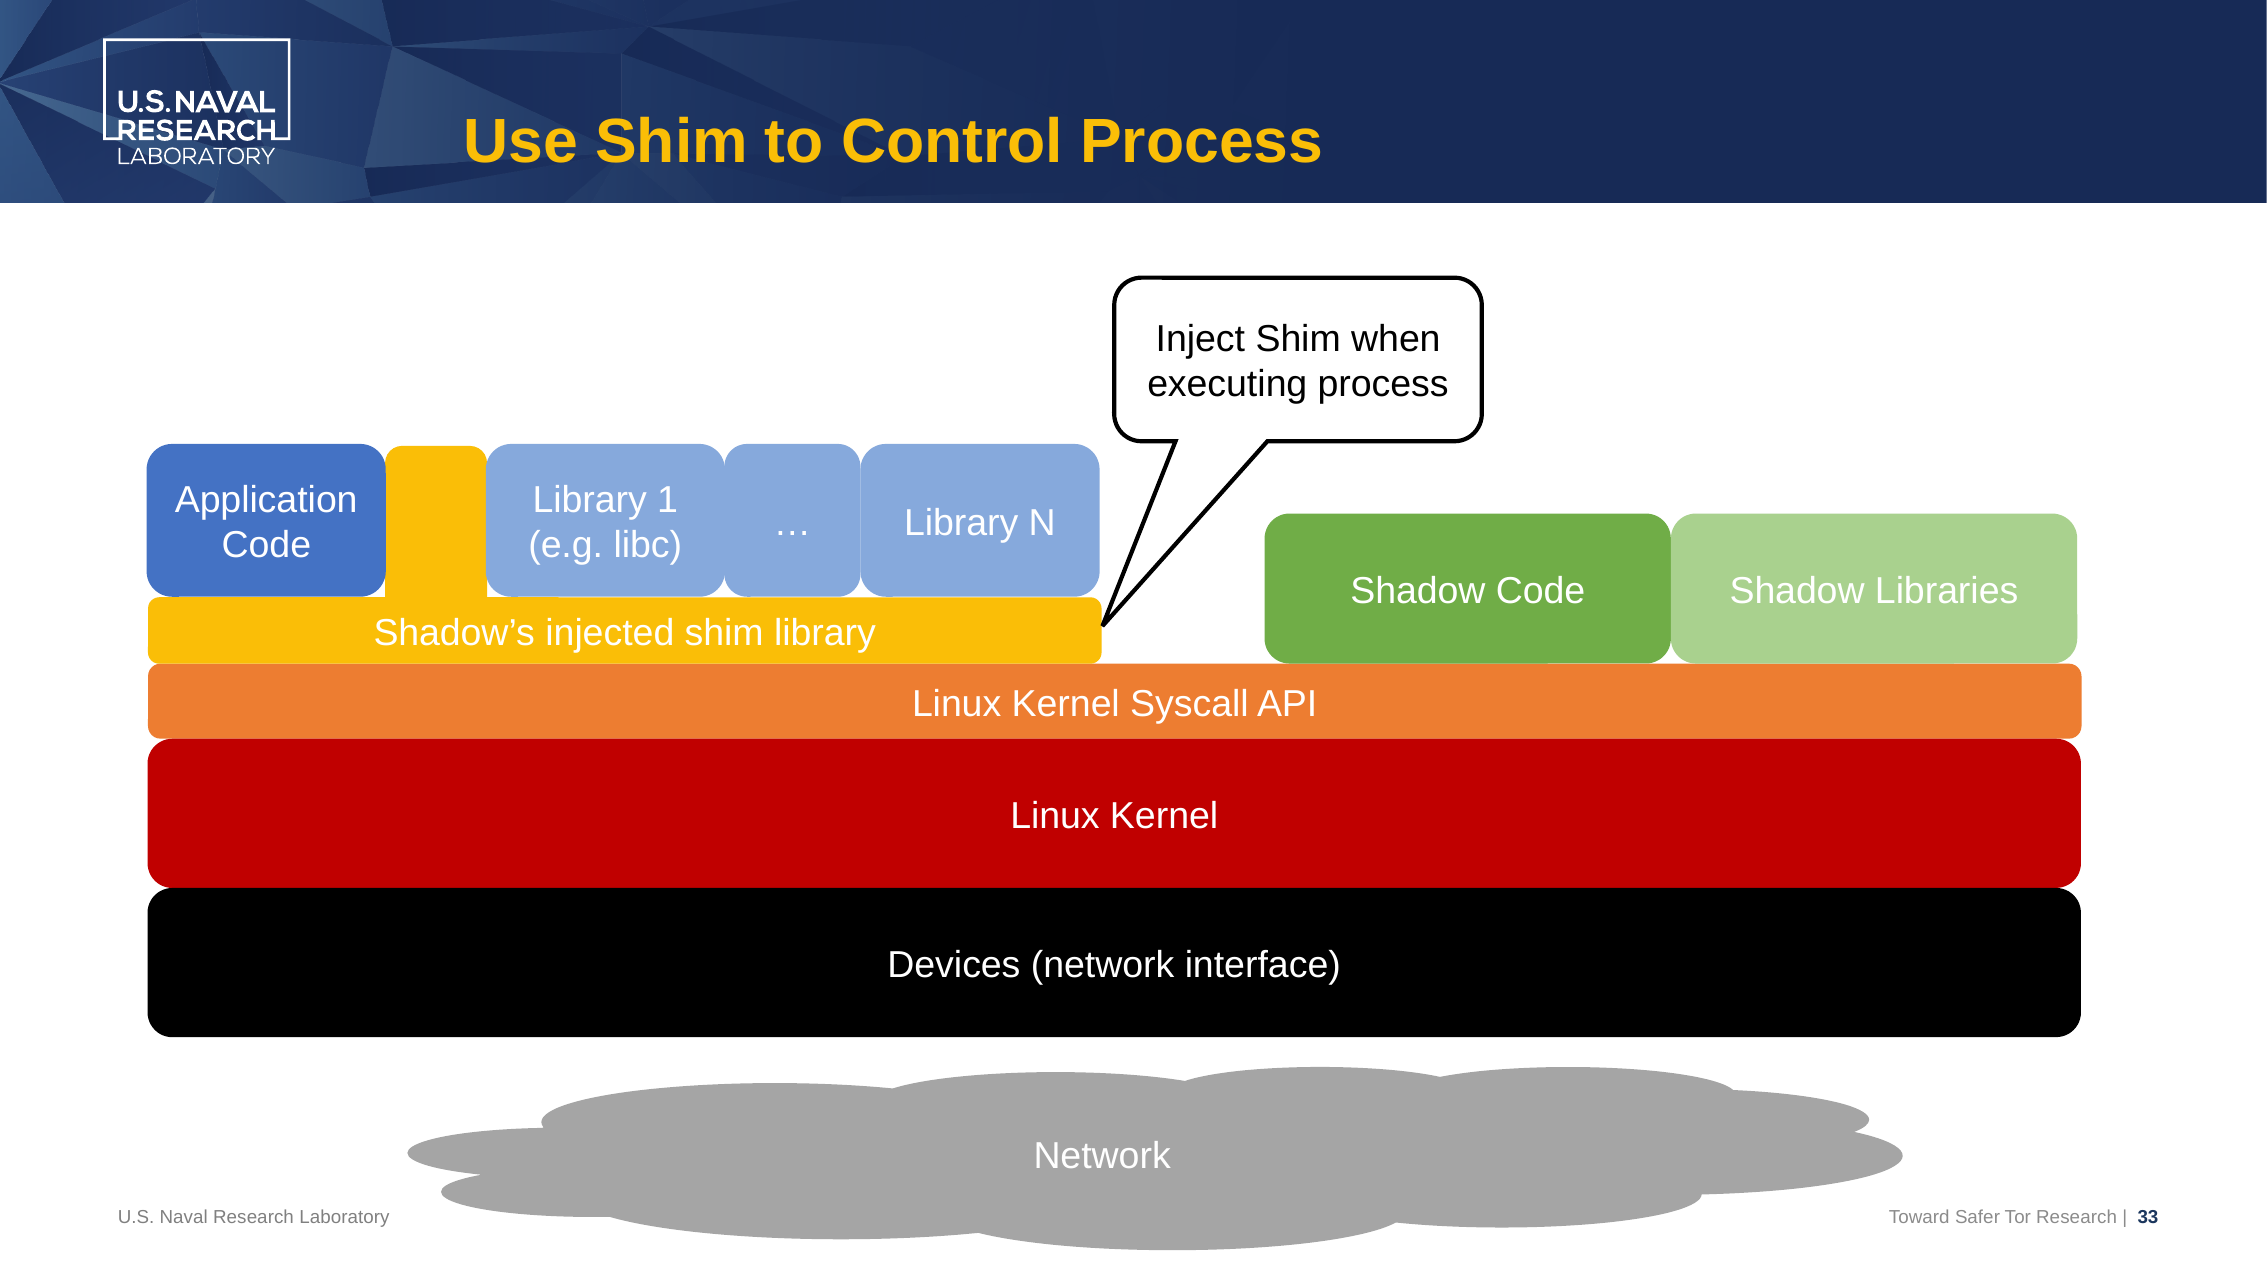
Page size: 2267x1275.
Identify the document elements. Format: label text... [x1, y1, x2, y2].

text_box Library 1 (e.g. libc) [484, 442, 724, 596]
slide_number Toward Safer Tor Research | 33 [1255, 1181, 2159, 1250]
text_box Shadow Libraries [1669, 512, 2079, 665]
text_box Shadow’s injected shim library [146, 596, 1103, 665]
text_box Devices (network interface) [146, 886, 2083, 1039]
text_box Application Code [145, 442, 387, 596]
text_box Shadow Code [1263, 512, 1671, 665]
text_box Linux Kernel [146, 737, 2083, 888]
title Use Shim to Control Process [463, 104, 2113, 180]
footer U.S. Naval Research Laboratory [103, 1181, 868, 1250]
text_box Network [406, 1065, 1904, 1252]
text_box Linux Kernel Syscall API [146, 662, 2083, 740]
text_box Inject Shim when executing process [1101, 276, 1483, 627]
picture [0, 0, 2267, 203]
text_box Library N [859, 442, 1101, 596]
text_box … [723, 442, 861, 596]
text_box [384, 444, 489, 596]
